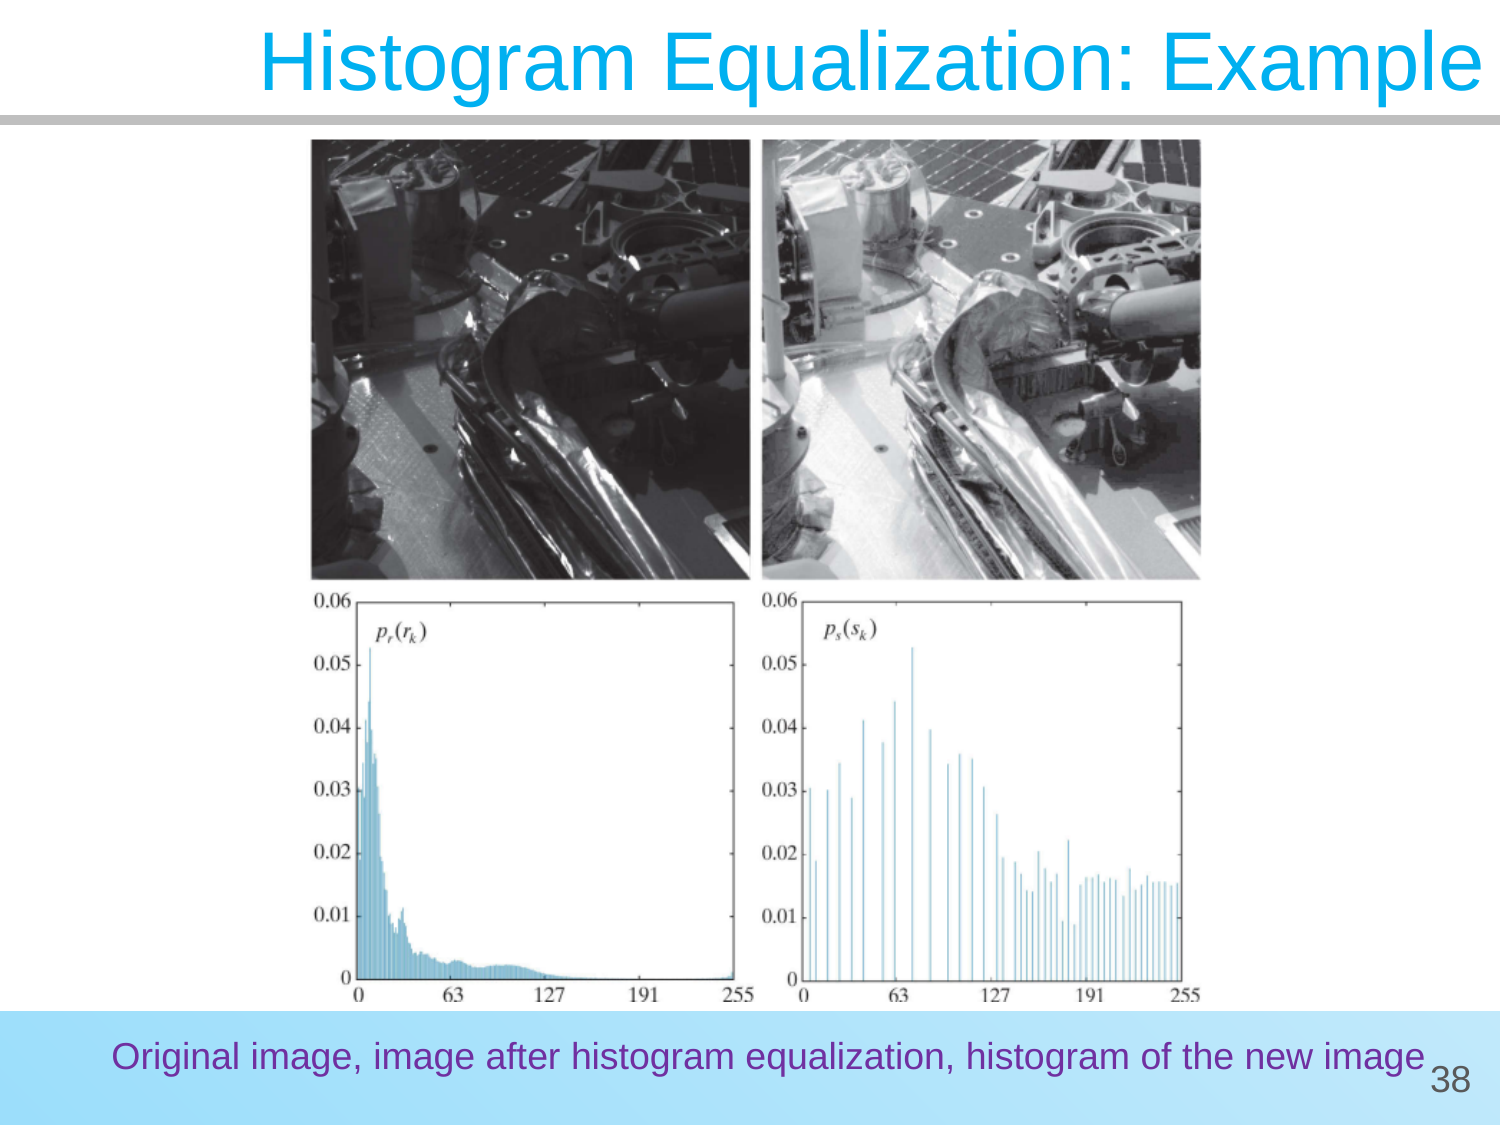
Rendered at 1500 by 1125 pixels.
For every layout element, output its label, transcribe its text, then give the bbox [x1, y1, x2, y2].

text_box Original image, image after histogram equalization, histogram of the new image [37, 1024, 1500, 1085]
text_box Histogram Equalization: Example [0, 0, 1500, 121]
picture [305, 134, 1207, 1003]
